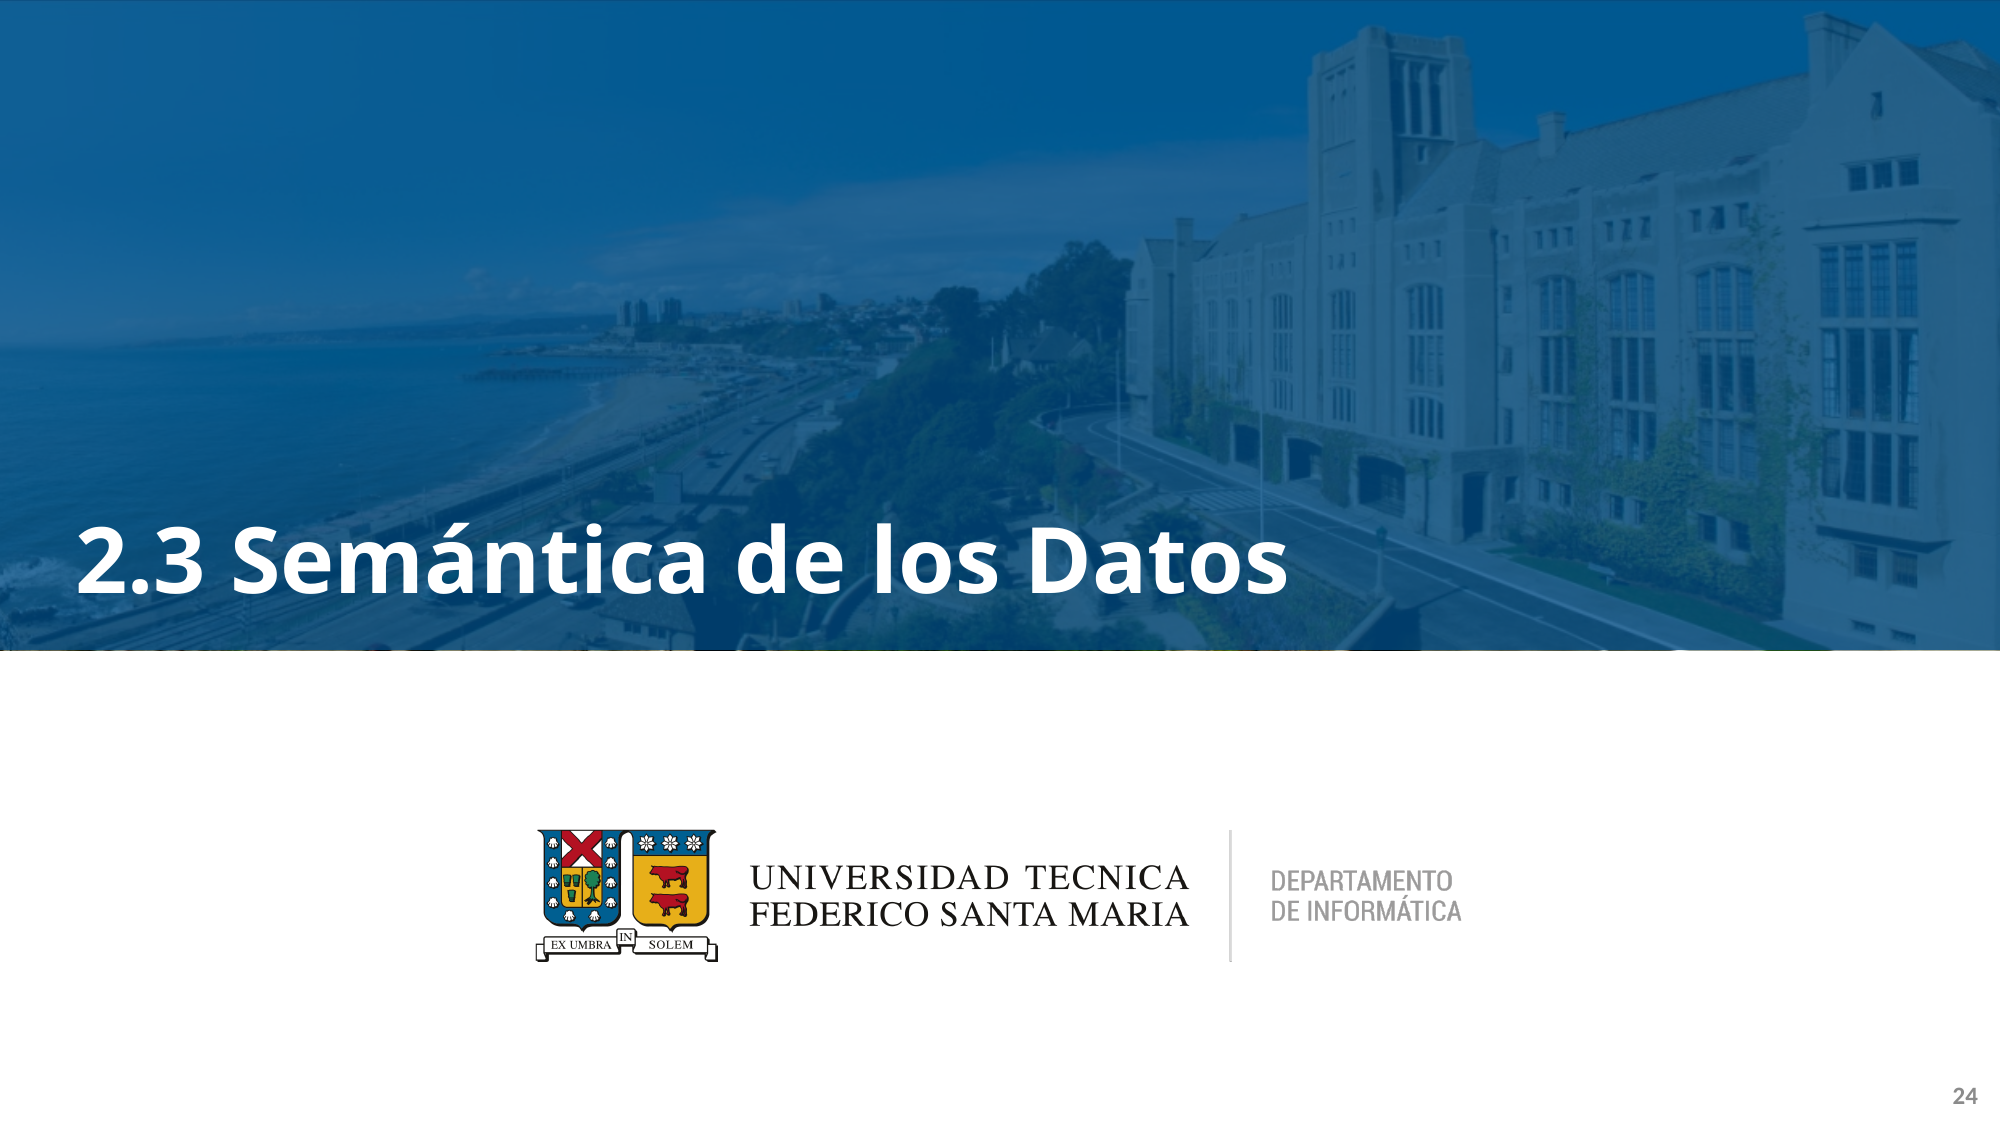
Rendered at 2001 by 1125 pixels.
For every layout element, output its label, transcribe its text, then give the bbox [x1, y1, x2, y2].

slide_number 24 [1930, 1065, 2000, 1125]
title 2.3 Semántica de los Datos [60, 460, 1938, 621]
picture [486, 767, 1511, 1024]
